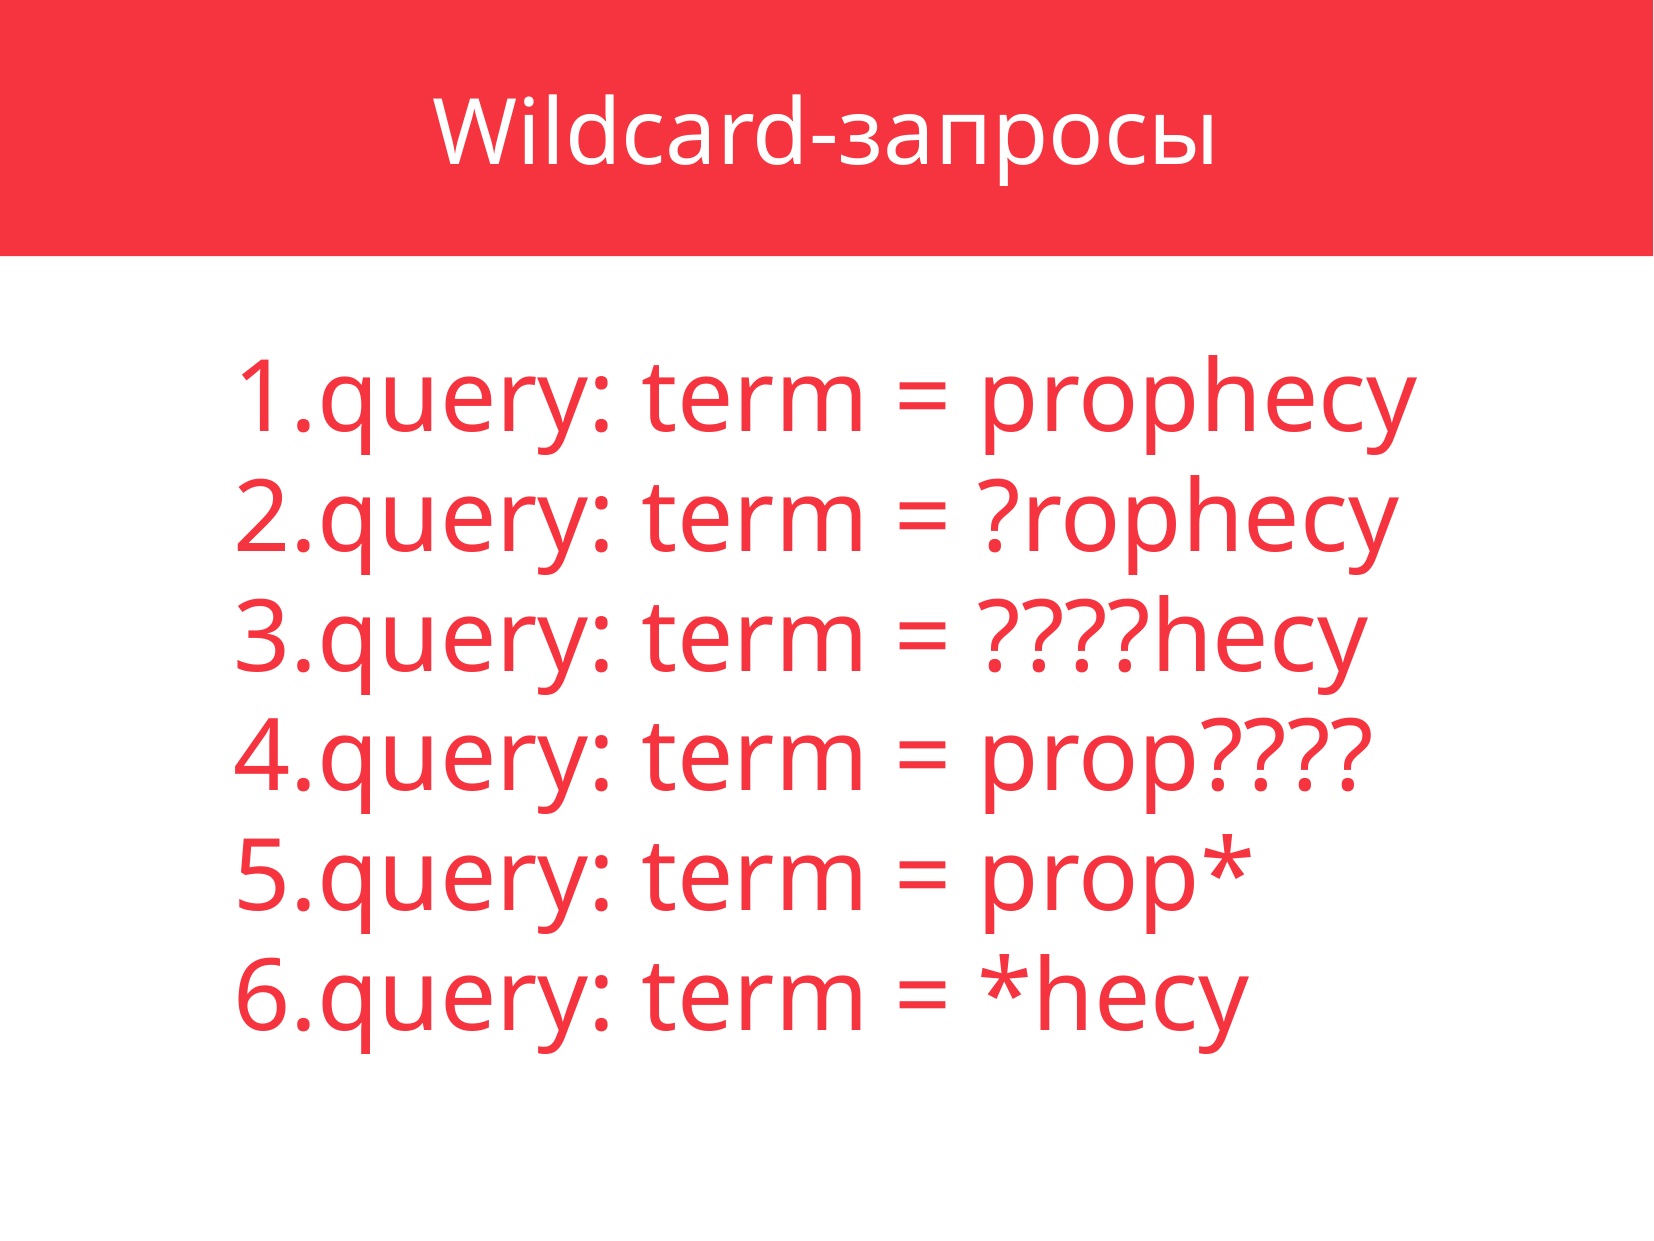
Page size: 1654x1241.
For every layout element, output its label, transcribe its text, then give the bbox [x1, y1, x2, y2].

text_box Wildcard-запросы [0, 0, 1654, 257]
text_box query: term = prophecy query: term = ?rophecy query: term = ????hecy query: term = prop???? query: term = prop* query: term = *hecy [233, 331, 1421, 1051]
